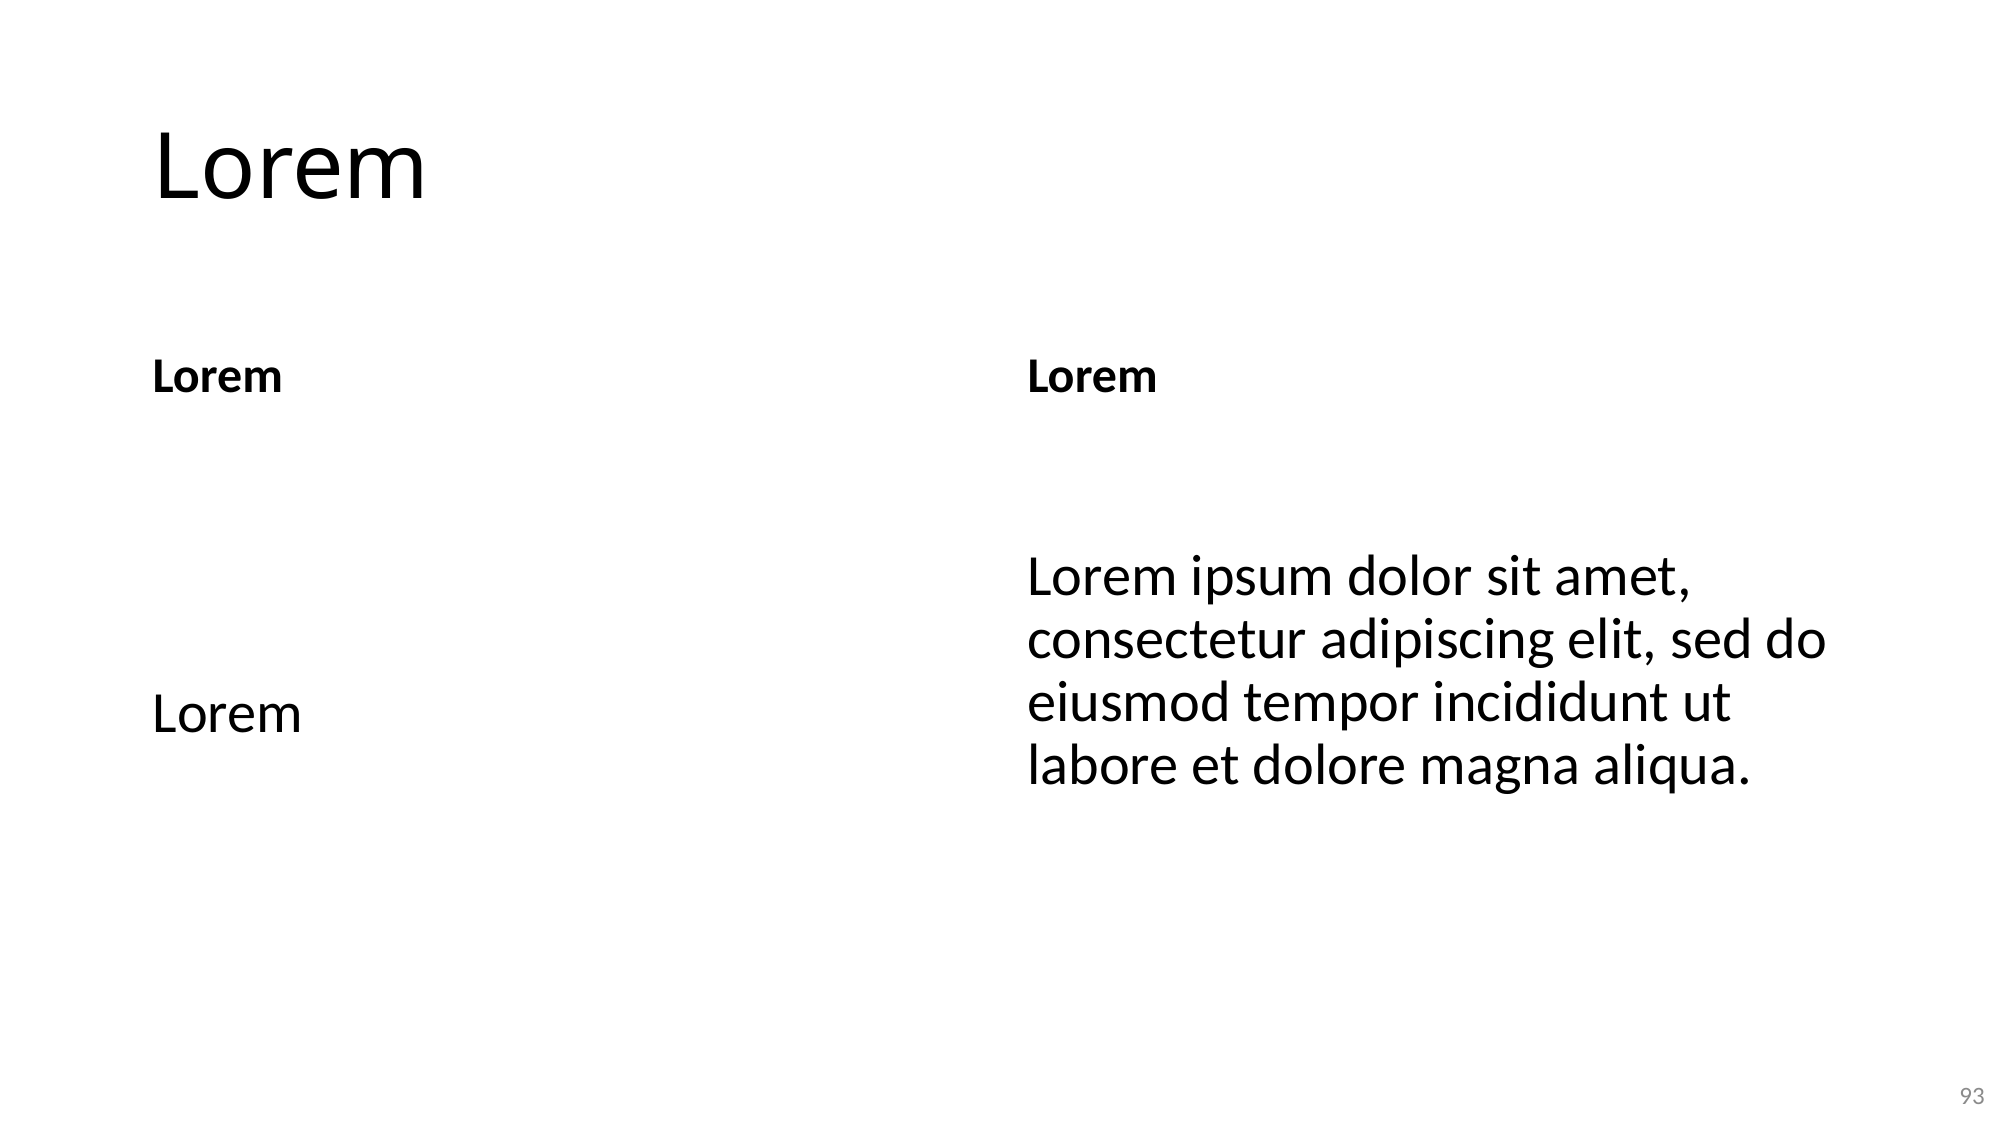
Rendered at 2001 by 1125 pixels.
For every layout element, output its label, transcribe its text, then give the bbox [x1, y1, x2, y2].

list Lorem ipsum dolor sit amet, consectetur adipiscing elit, sed do eiusmod tempor incididunt ut labore et dolore magna aliqua. [1012, 410, 1863, 1016]
list Lorem [137, 275, 984, 410]
list Lorem [1012, 275, 1863, 410]
title Lorem [137, 59, 1863, 278]
slide_number 93 [1902, 1065, 2000, 1125]
list Lorem [137, 410, 984, 1016]
